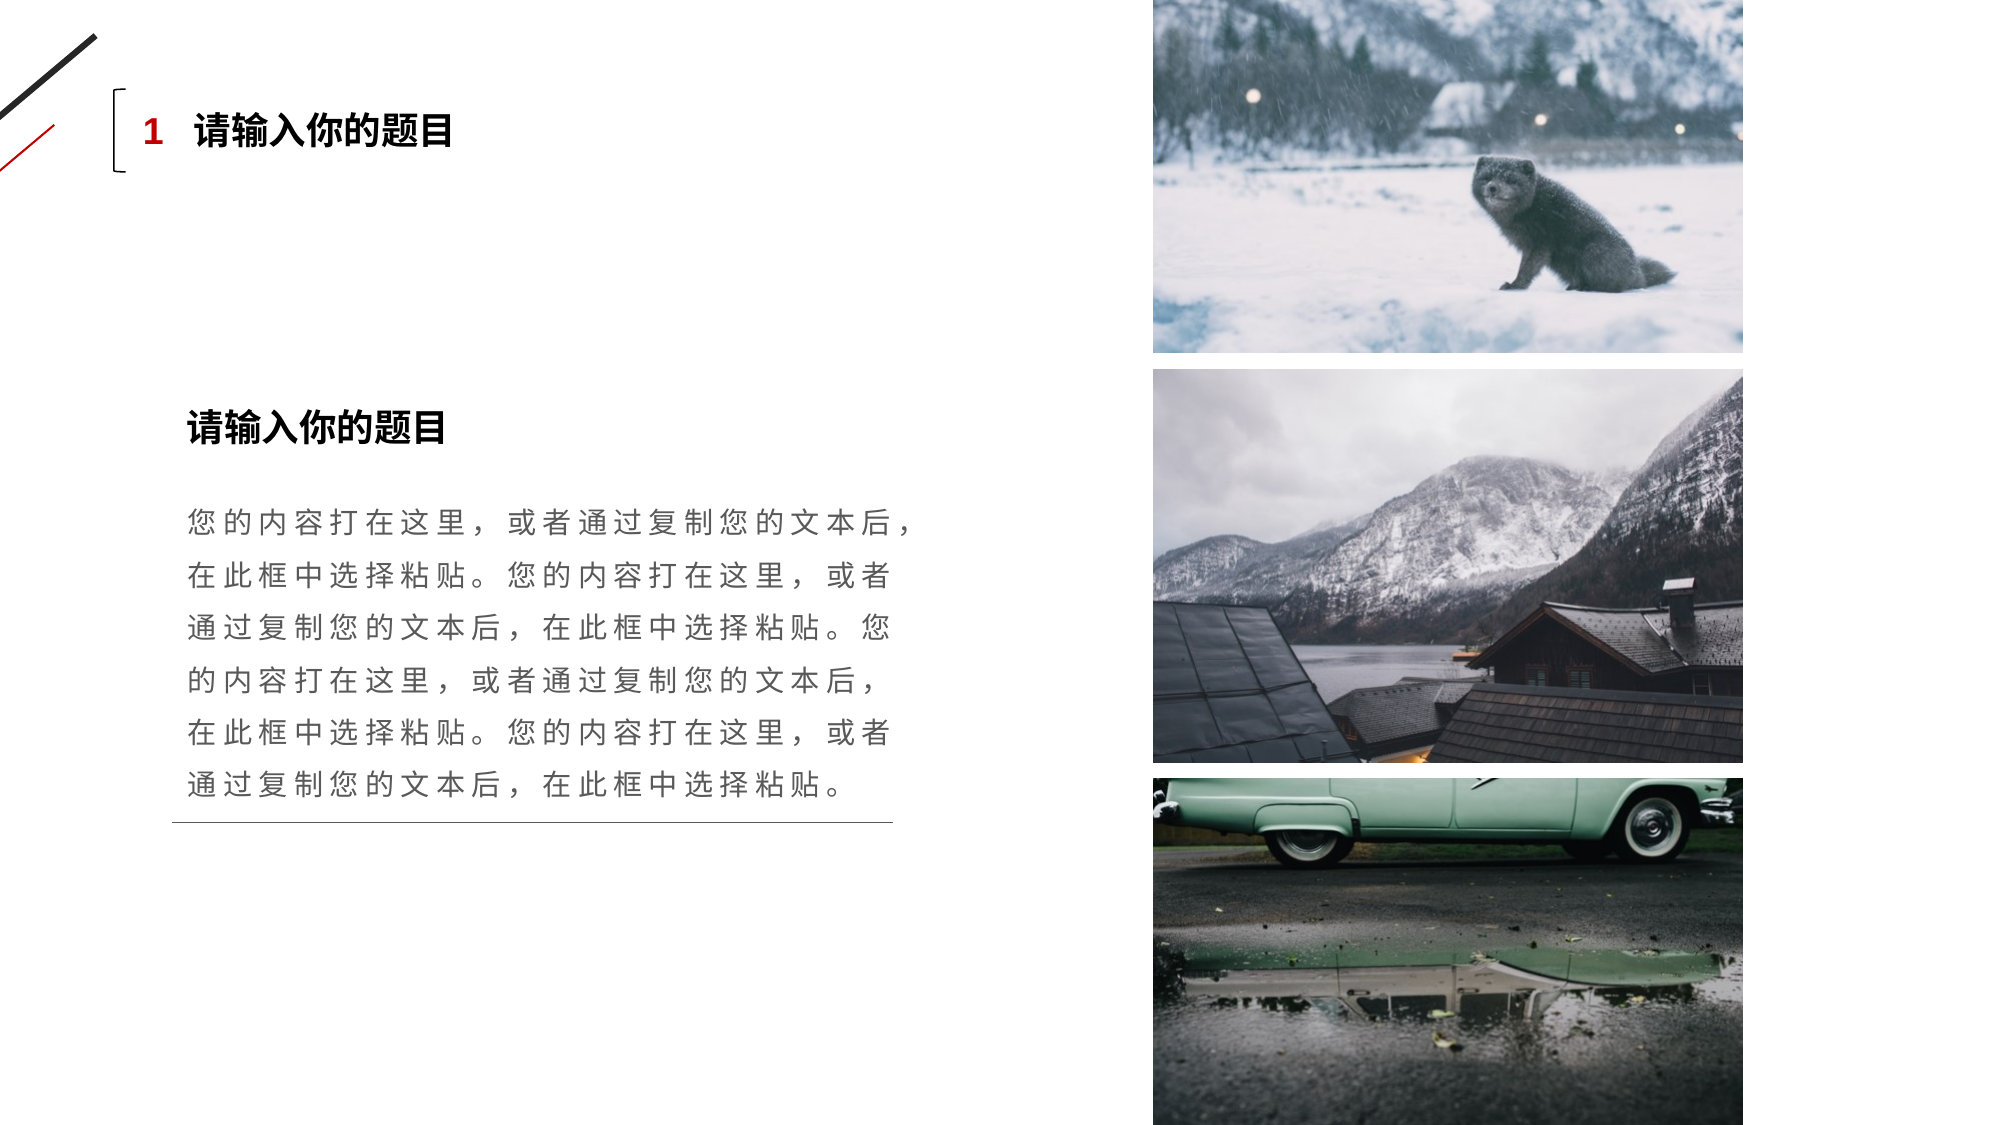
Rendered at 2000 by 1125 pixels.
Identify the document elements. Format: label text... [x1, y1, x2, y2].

picture [1153, 0, 1744, 354]
text_box 请输入你的题目 [172, 397, 468, 457]
picture [1153, 369, 1743, 763]
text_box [0, 124, 55, 179]
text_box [0, 35, 96, 144]
text_box 1 请输入你的题目 [128, 100, 471, 160]
text_box 您的内容打在这里，或者通过复制您的文本后，在此框中选择粘贴。您的内容打在这里，或者通过复制您的文本后，在此框中选择粘贴。您的内容打在这里，或者通过复制您的文本后，在此框中选择粘贴。您的内容打在这里，或者通过复制您的文本后，在此框中选择粘贴。 [173, 479, 941, 809]
text_box [113, 88, 126, 173]
picture [1153, 778, 1743, 1125]
